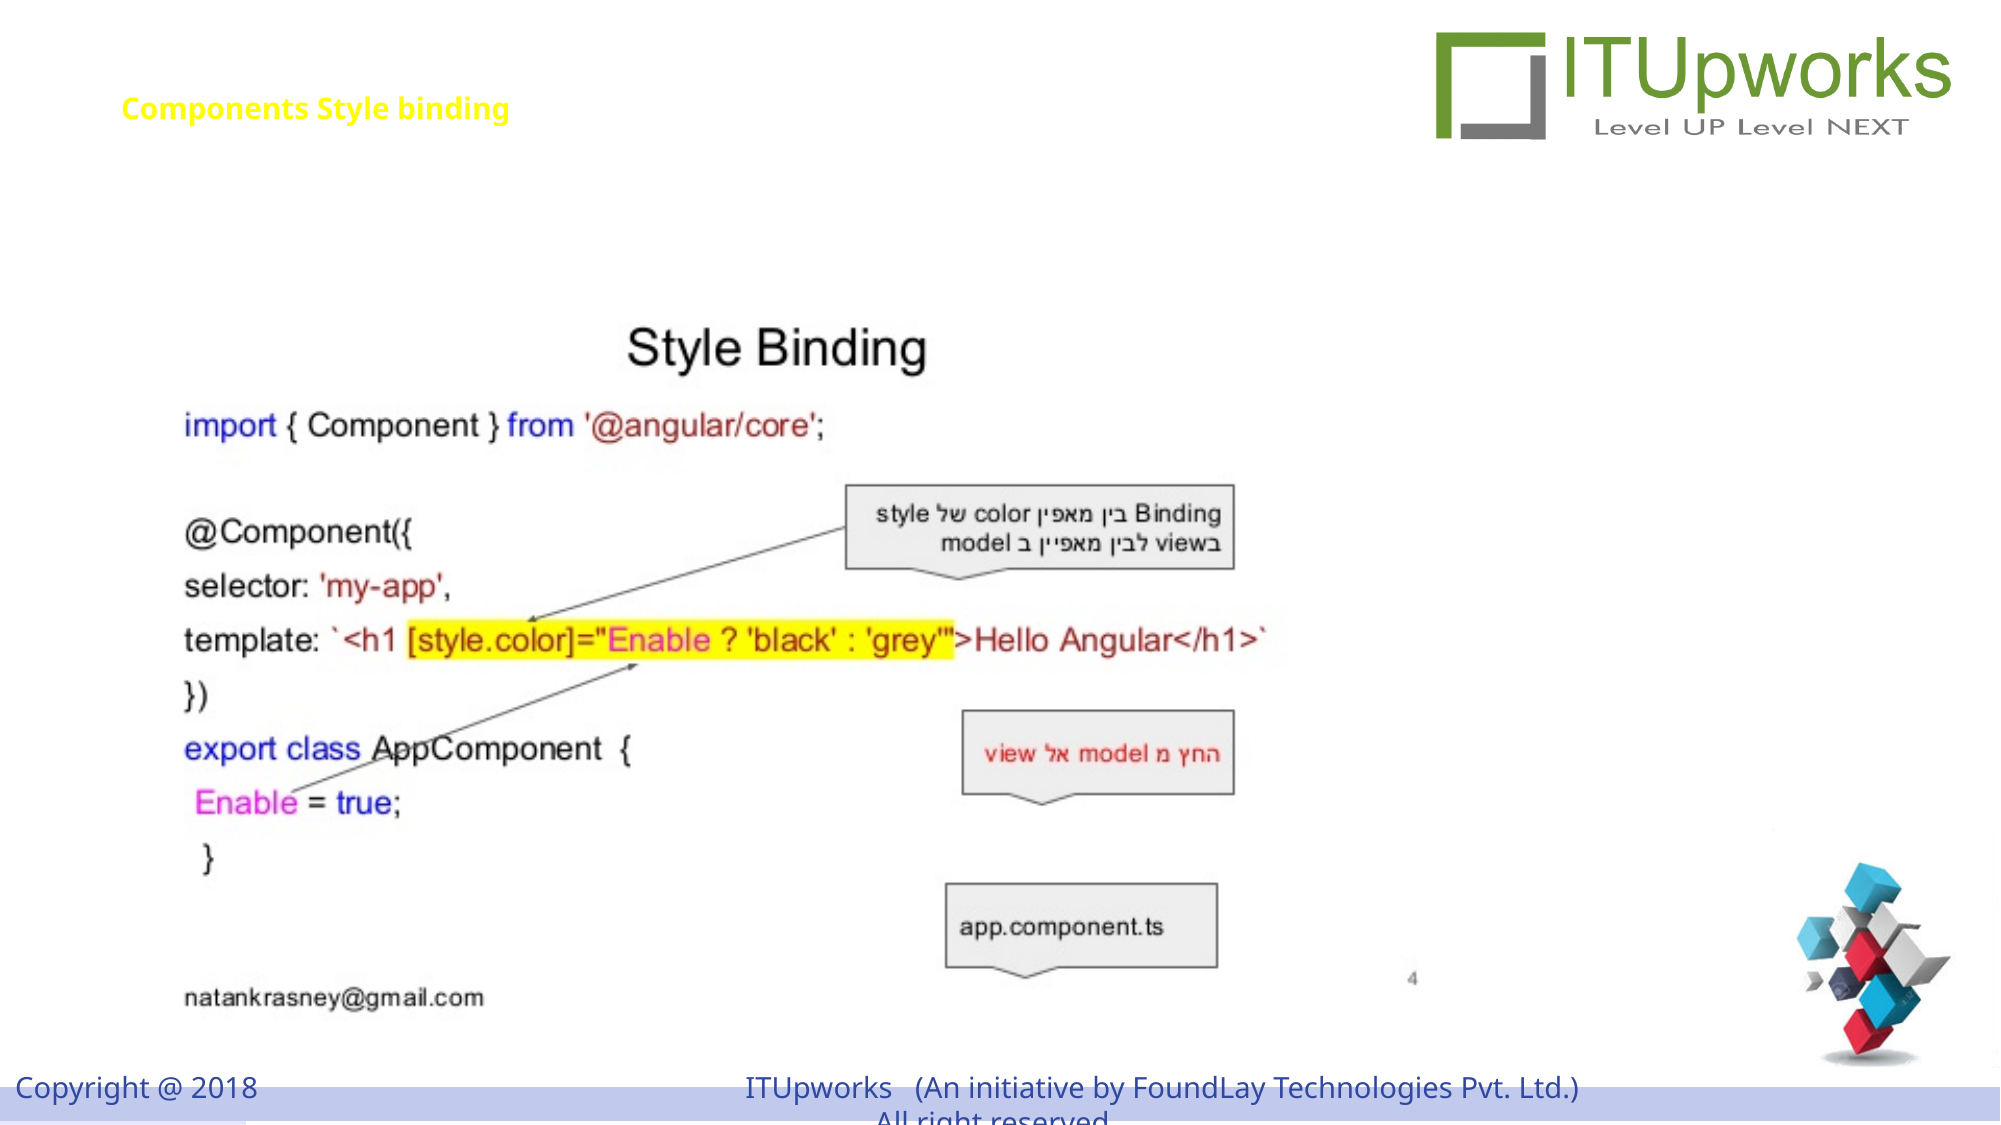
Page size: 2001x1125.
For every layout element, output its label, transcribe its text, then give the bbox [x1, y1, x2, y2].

picture [1772, 828, 1999, 1068]
picture [1428, 23, 1962, 149]
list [118, 272, 1448, 1021]
title Components Style binding [98, 45, 1468, 221]
